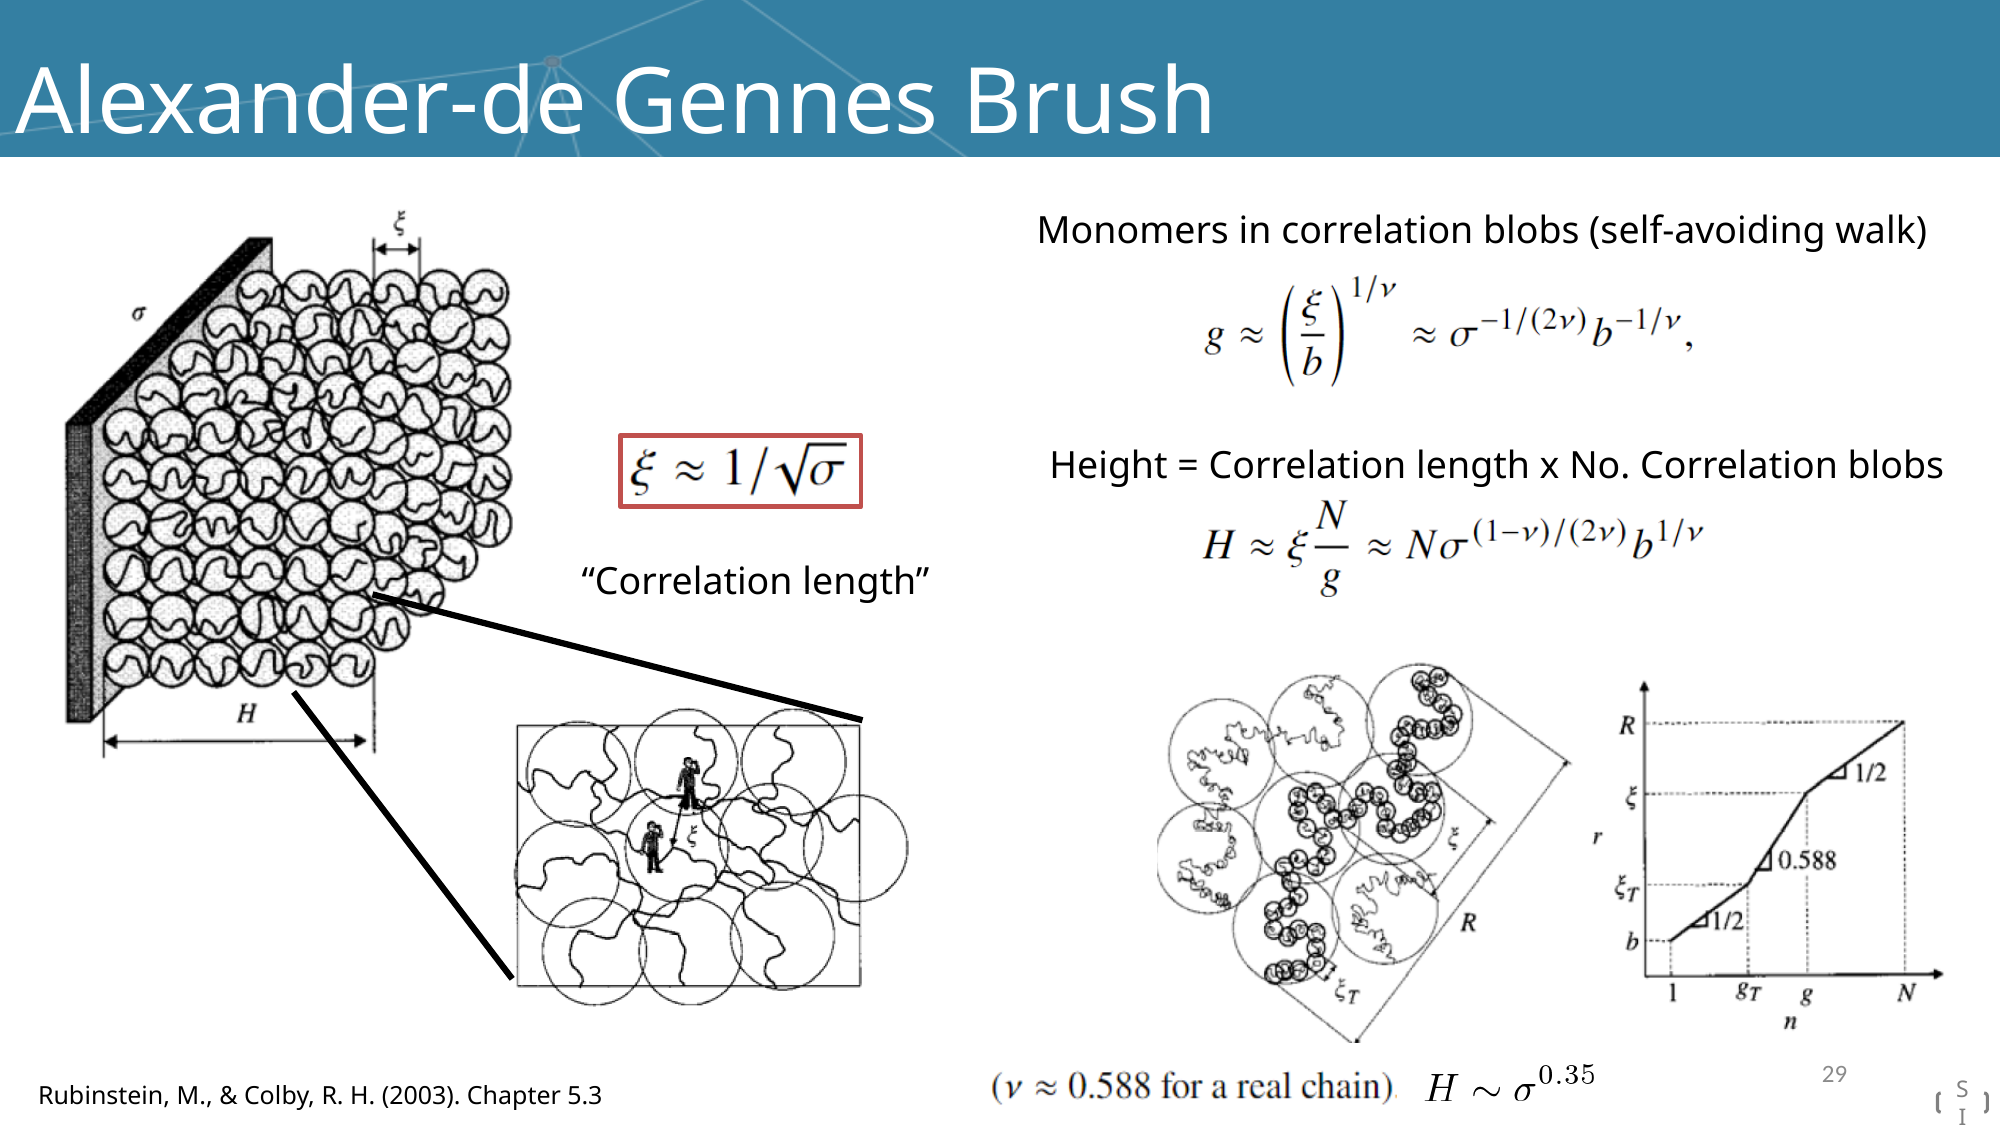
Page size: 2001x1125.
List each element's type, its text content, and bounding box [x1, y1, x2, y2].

picture [988, 1055, 1397, 1116]
text_box Monomers in correlation blobs (self-avoiding walk) [1021, 198, 1943, 259]
picture [1177, 256, 1710, 391]
picture [490, 691, 915, 1015]
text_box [293, 691, 513, 979]
picture [1424, 1064, 1594, 1101]
picture [58, 209, 529, 765]
text_box “Correlation length” [566, 549, 945, 610]
picture [622, 437, 859, 505]
title Alexander-de Gennes Brush [0, 22, 1725, 154]
slide_number 29 [1412, 1043, 1863, 1103]
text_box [372, 594, 863, 721]
text_box Rubinstein, M., & Colby, R. H. (2003). Chapter 5.3 [23, 1072, 1044, 1118]
picture [1192, 478, 1710, 608]
picture [1157, 638, 1951, 1043]
text_box Height = Correlation length x No. Correlation blobs [1034, 433, 1960, 493]
